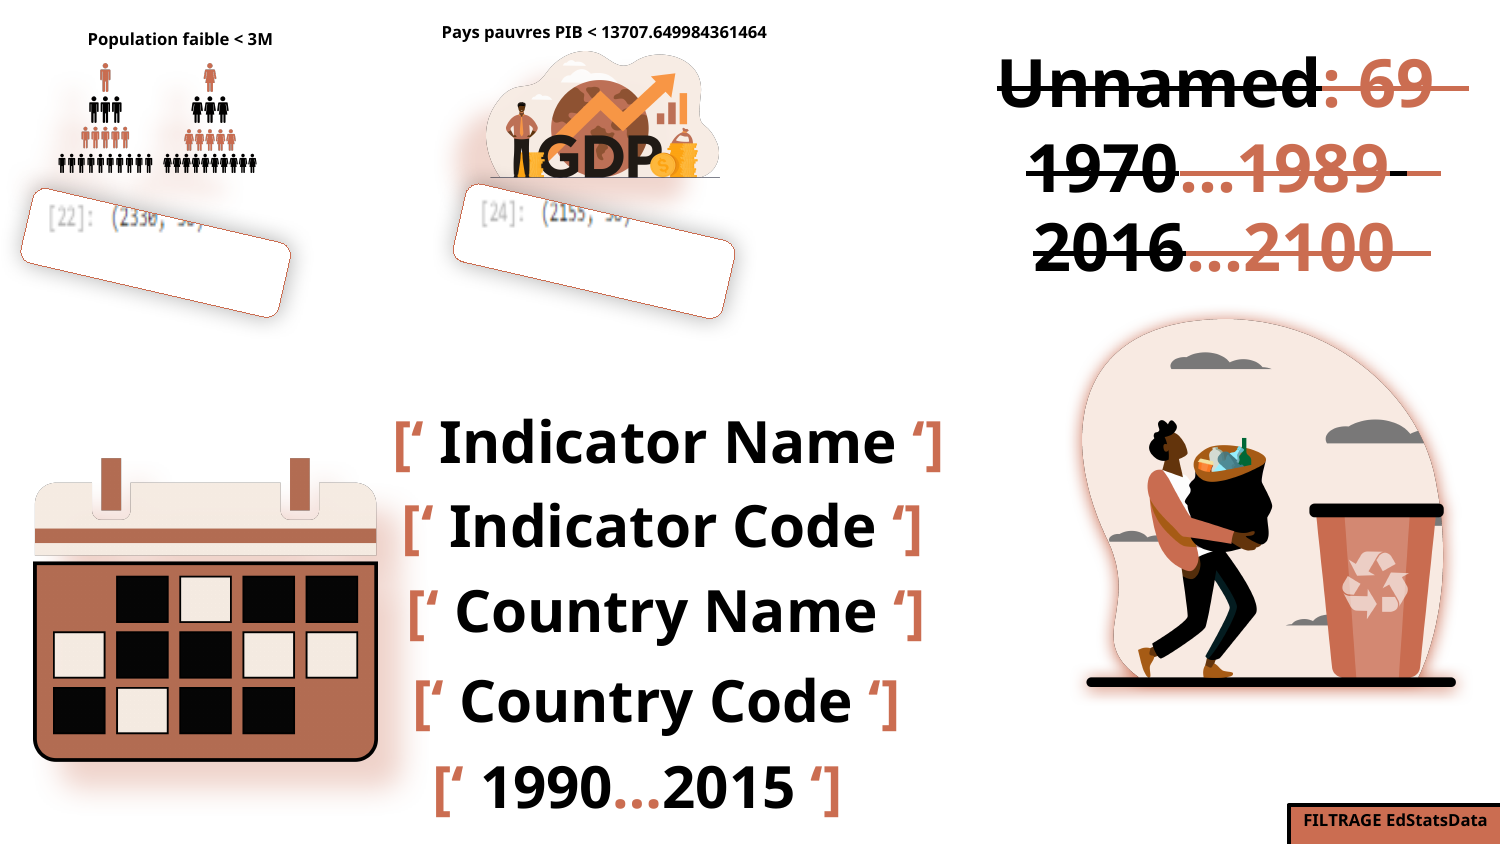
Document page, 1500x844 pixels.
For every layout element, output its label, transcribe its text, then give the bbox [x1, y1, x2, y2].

text_box [‘ Country Name ‘] [392, 567, 977, 652]
text_box 1970…1989 [1011, 118, 1500, 213]
picture [58, 63, 257, 174]
picture [20, 188, 291, 318]
text_box Population faible < 3M [72, 21, 378, 77]
text_box 2016…2100 [1018, 197, 1500, 292]
picture [1082, 319, 1475, 687]
text_box Unnamed: 69 [982, 33, 1494, 128]
text_box FILTRAGE EdStatsData [1288, 801, 1500, 844]
text_box [‘ Indicator Name ‘] [377, 397, 996, 483]
picture [453, 183, 735, 318]
text_box [‘ Indicator Code ‘] [387, 481, 977, 567]
picture [32, 458, 378, 762]
picture [486, 50, 721, 179]
text_box [‘ 1990…2015 ‘] [417, 742, 967, 828]
text_box Pays pauvres PIB < 13707.649984361464 [426, 0, 816, 69]
text_box [‘ Country Code ‘] [397, 657, 968, 742]
